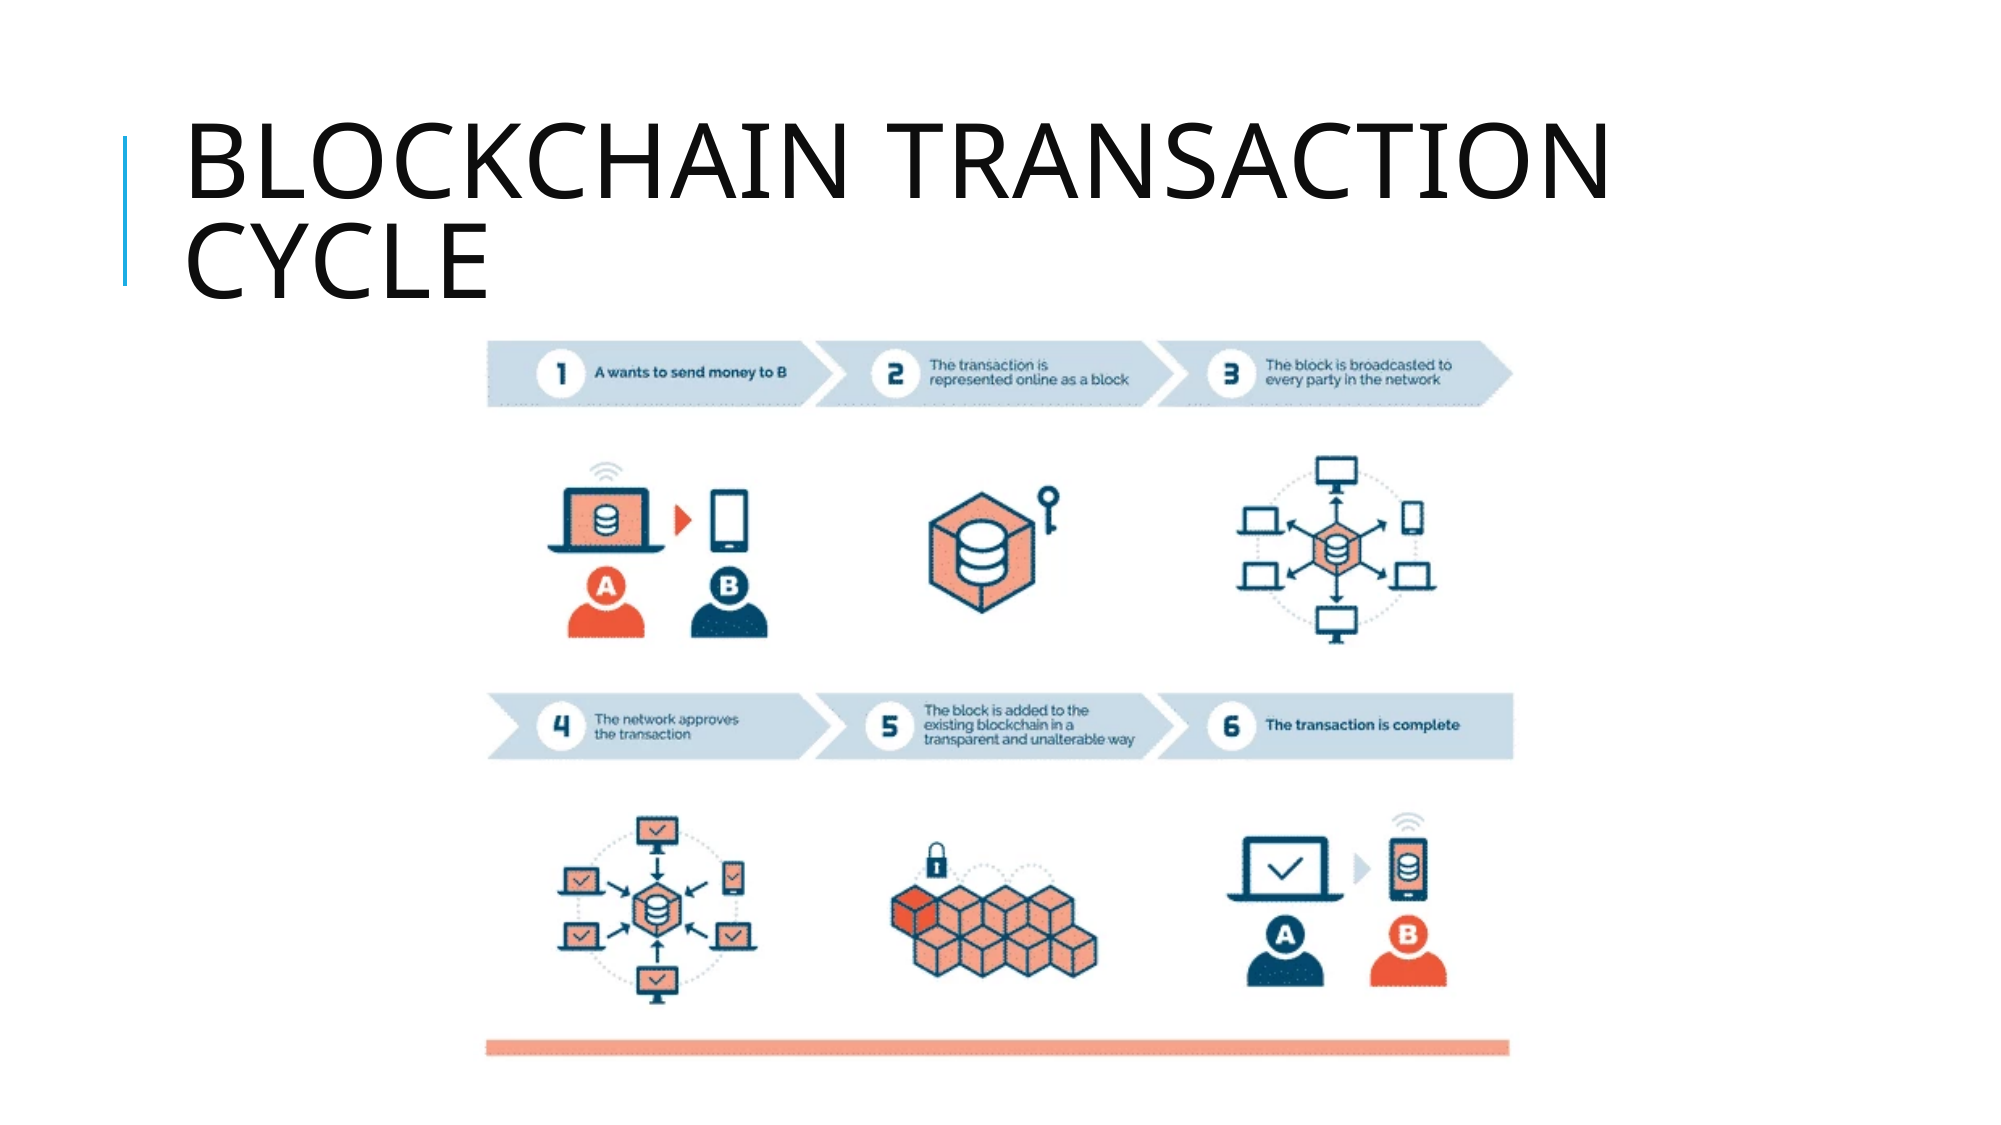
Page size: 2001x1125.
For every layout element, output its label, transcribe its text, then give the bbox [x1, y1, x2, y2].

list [435, 312, 1565, 1084]
title Blockchain Transaction Cycle [168, 96, 1763, 342]
